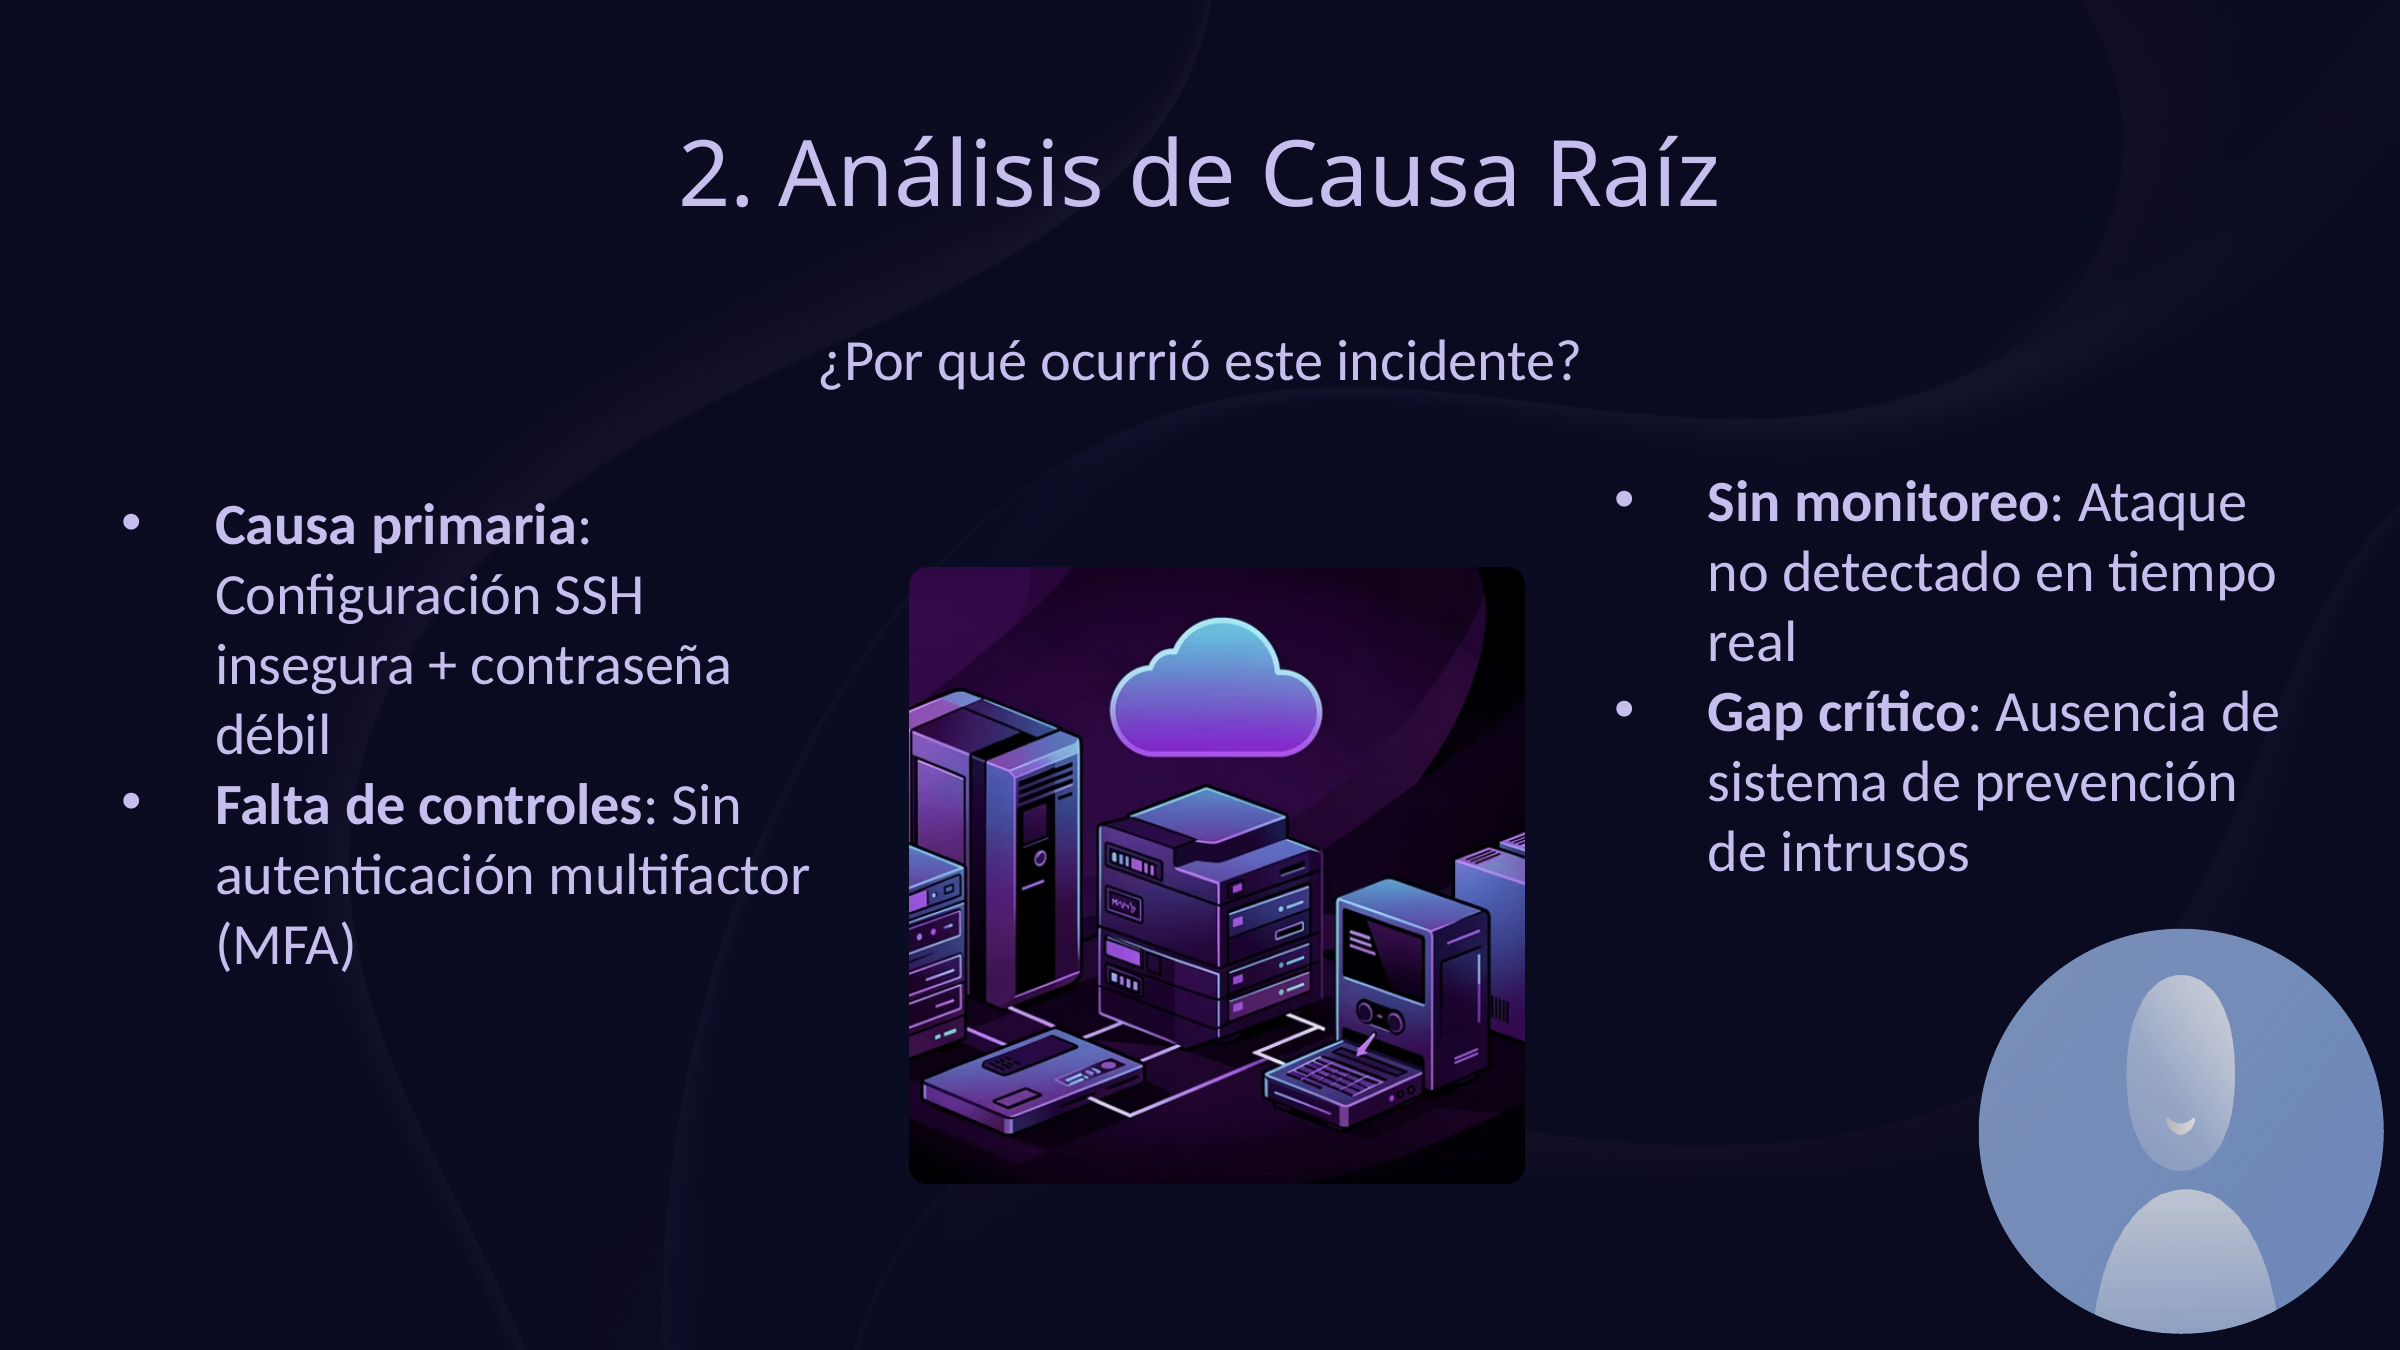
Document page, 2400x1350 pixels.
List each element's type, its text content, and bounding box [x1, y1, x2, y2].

picture [1971, 928, 2400, 1339]
text_box Sin monitoreo: Ataque no detectado en tiempo real Gap crítico: Ausencia de sistema de prevención de intrusos [1599, 455, 2309, 981]
text_box Causa primaria: Configuración SSH insegura + contraseña débil Falta de controles: Sin autenticación multifactor (MFA) [106, 478, 835, 984]
text_box 2. Análisis de Causa Raíz [394, 121, 2006, 260]
picture [909, 567, 1525, 1184]
text_box ¿Por qué ocurrió este incidente? [254, 314, 2146, 400]
